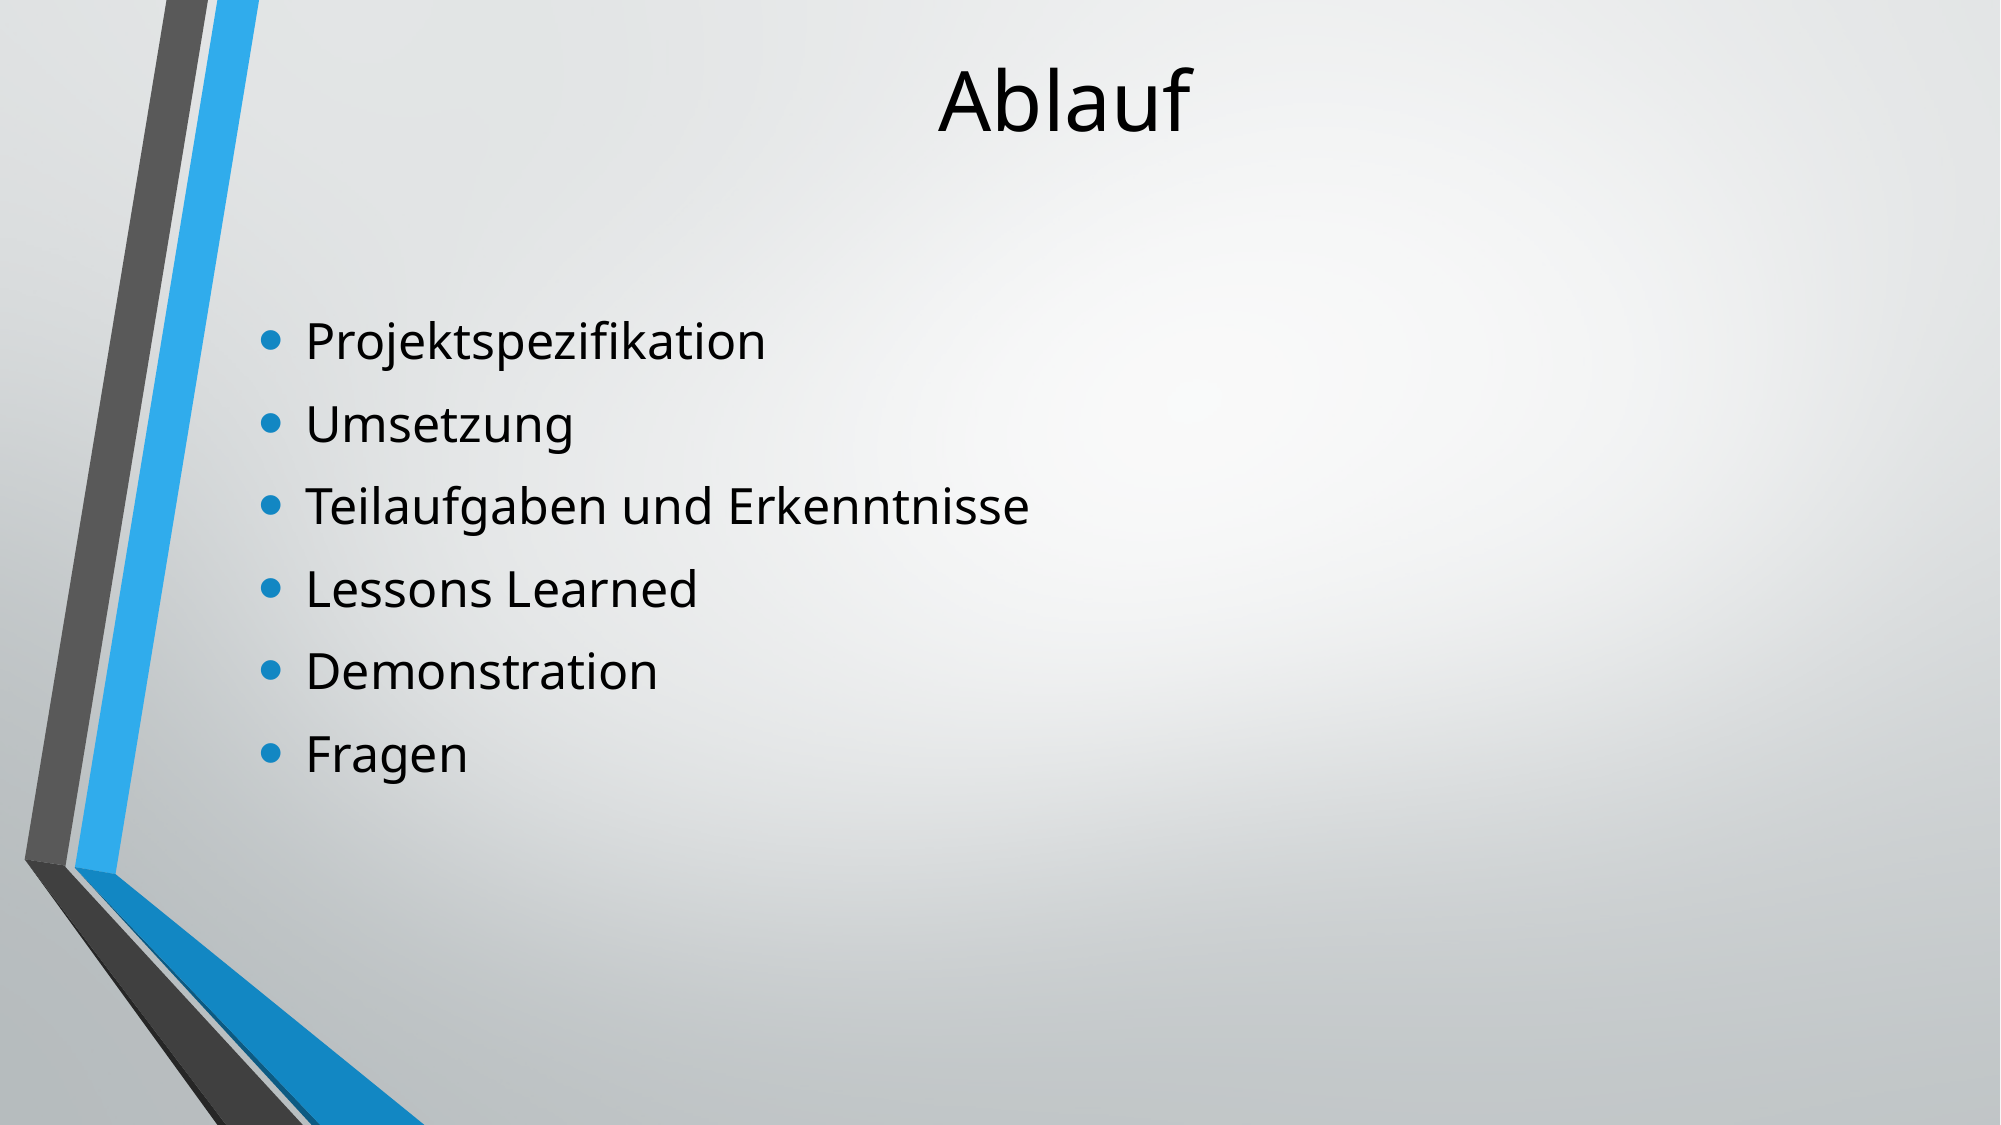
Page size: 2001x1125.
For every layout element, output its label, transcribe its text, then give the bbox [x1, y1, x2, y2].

list Projektspezifikation Umsetzung Teilaufgaben und Erkenntnisse Lessons Learned Demonstration Fragen [243, 224, 1887, 950]
title Ablauf [243, 2, 1887, 195]
